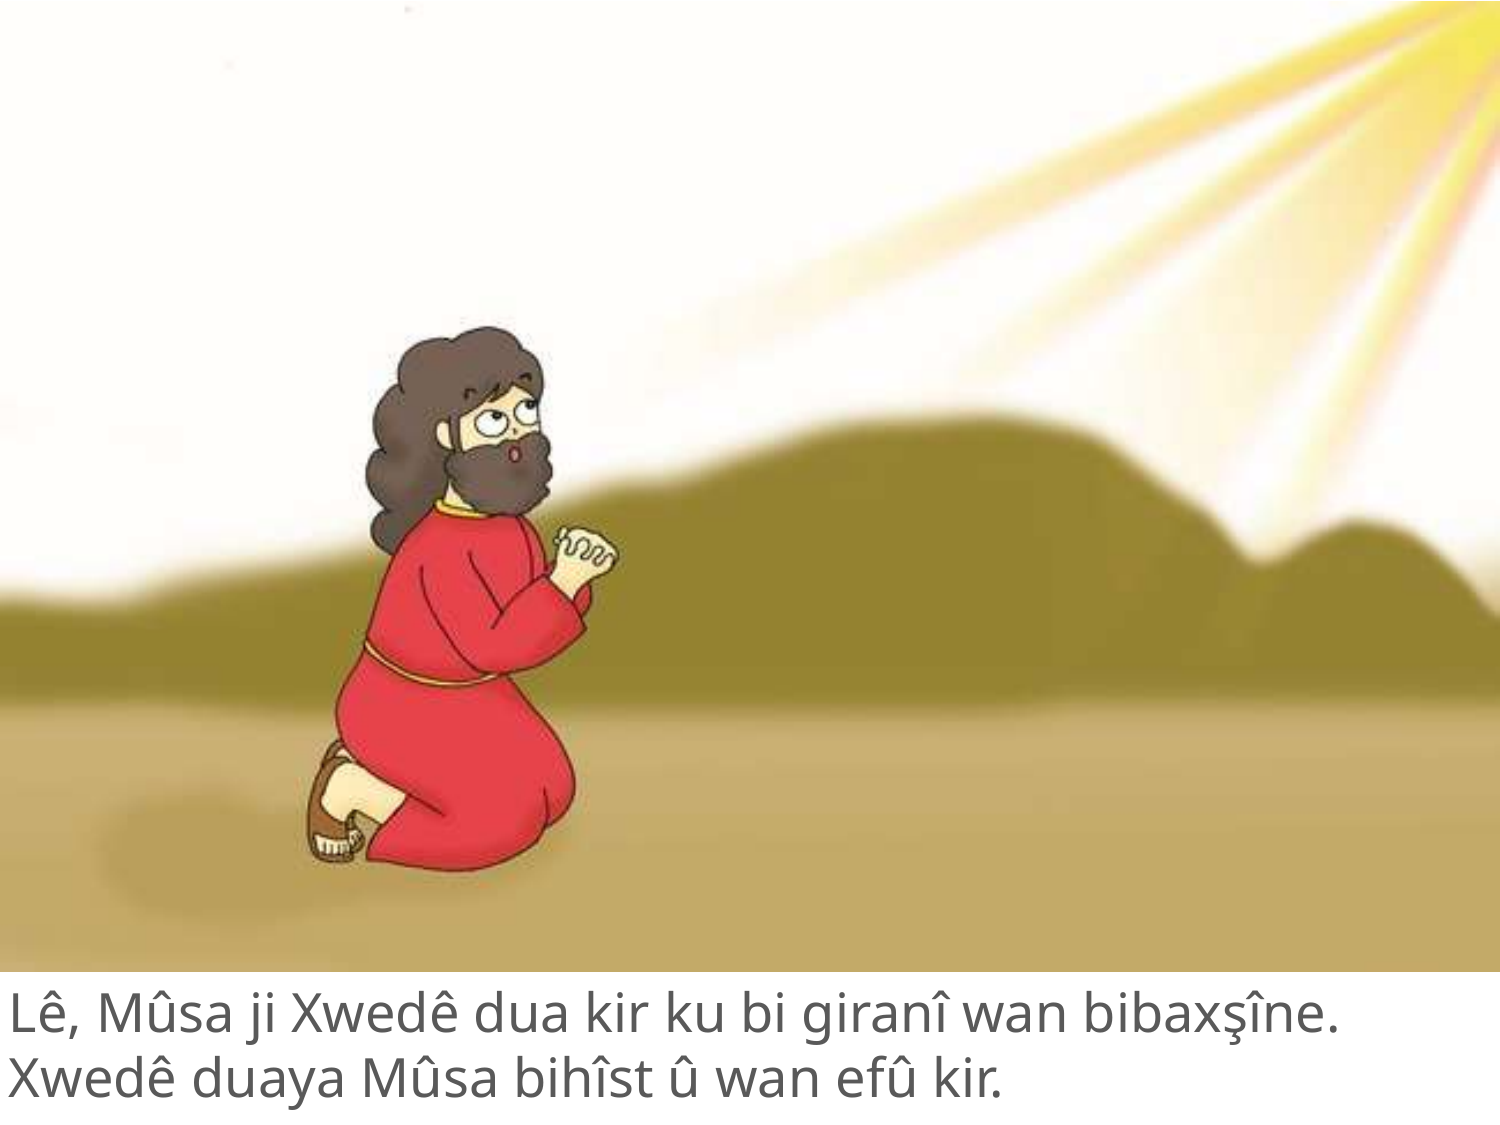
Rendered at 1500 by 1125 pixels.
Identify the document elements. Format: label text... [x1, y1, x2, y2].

text_box Lê, Mûsa ji Xwedê dua kir ku bi giranî wan bibaxşîne. Xwedê duaya Mûsa bihîst û wan efû kir. [0, 979, 1500, 1116]
picture [0, 0, 1500, 972]
